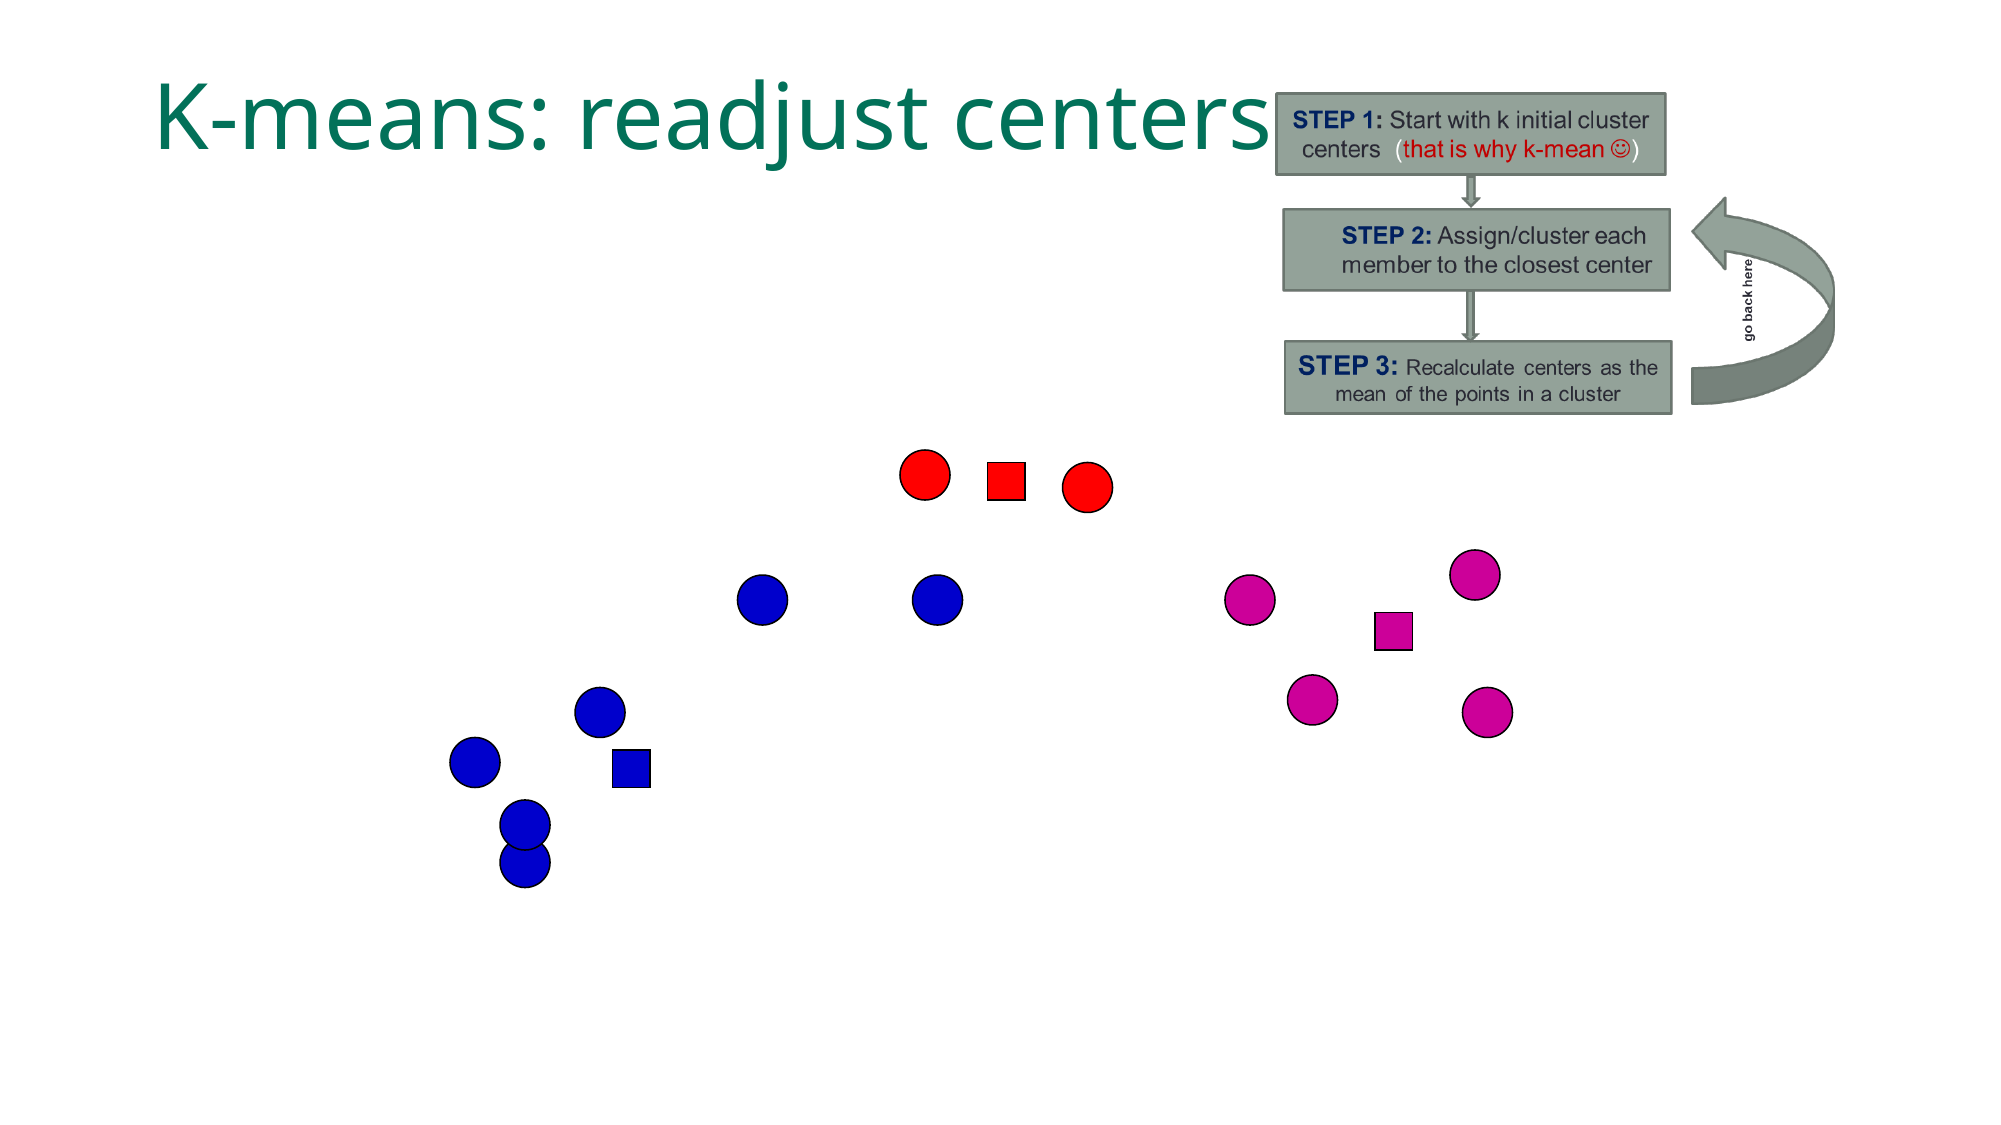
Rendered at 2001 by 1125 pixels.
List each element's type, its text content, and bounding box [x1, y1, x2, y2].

text_box [500, 844, 551, 888]
text_box [1462, 687, 1513, 738]
text_box [500, 799, 551, 851]
text_box [575, 687, 626, 738]
text_box [737, 575, 788, 626]
text_box [1062, 462, 1113, 513]
picture [1274, 92, 1835, 419]
text_box [1374, 612, 1413, 650]
text_box [900, 450, 951, 501]
text_box [450, 737, 501, 788]
text_box [1287, 674, 1338, 725]
text_box [1449, 549, 1501, 601]
text_box [612, 750, 650, 788]
text_box [987, 462, 1025, 500]
text_box [1224, 575, 1276, 626]
text_box [912, 575, 963, 626]
title K-means: readjust centers [137, 59, 1863, 180]
